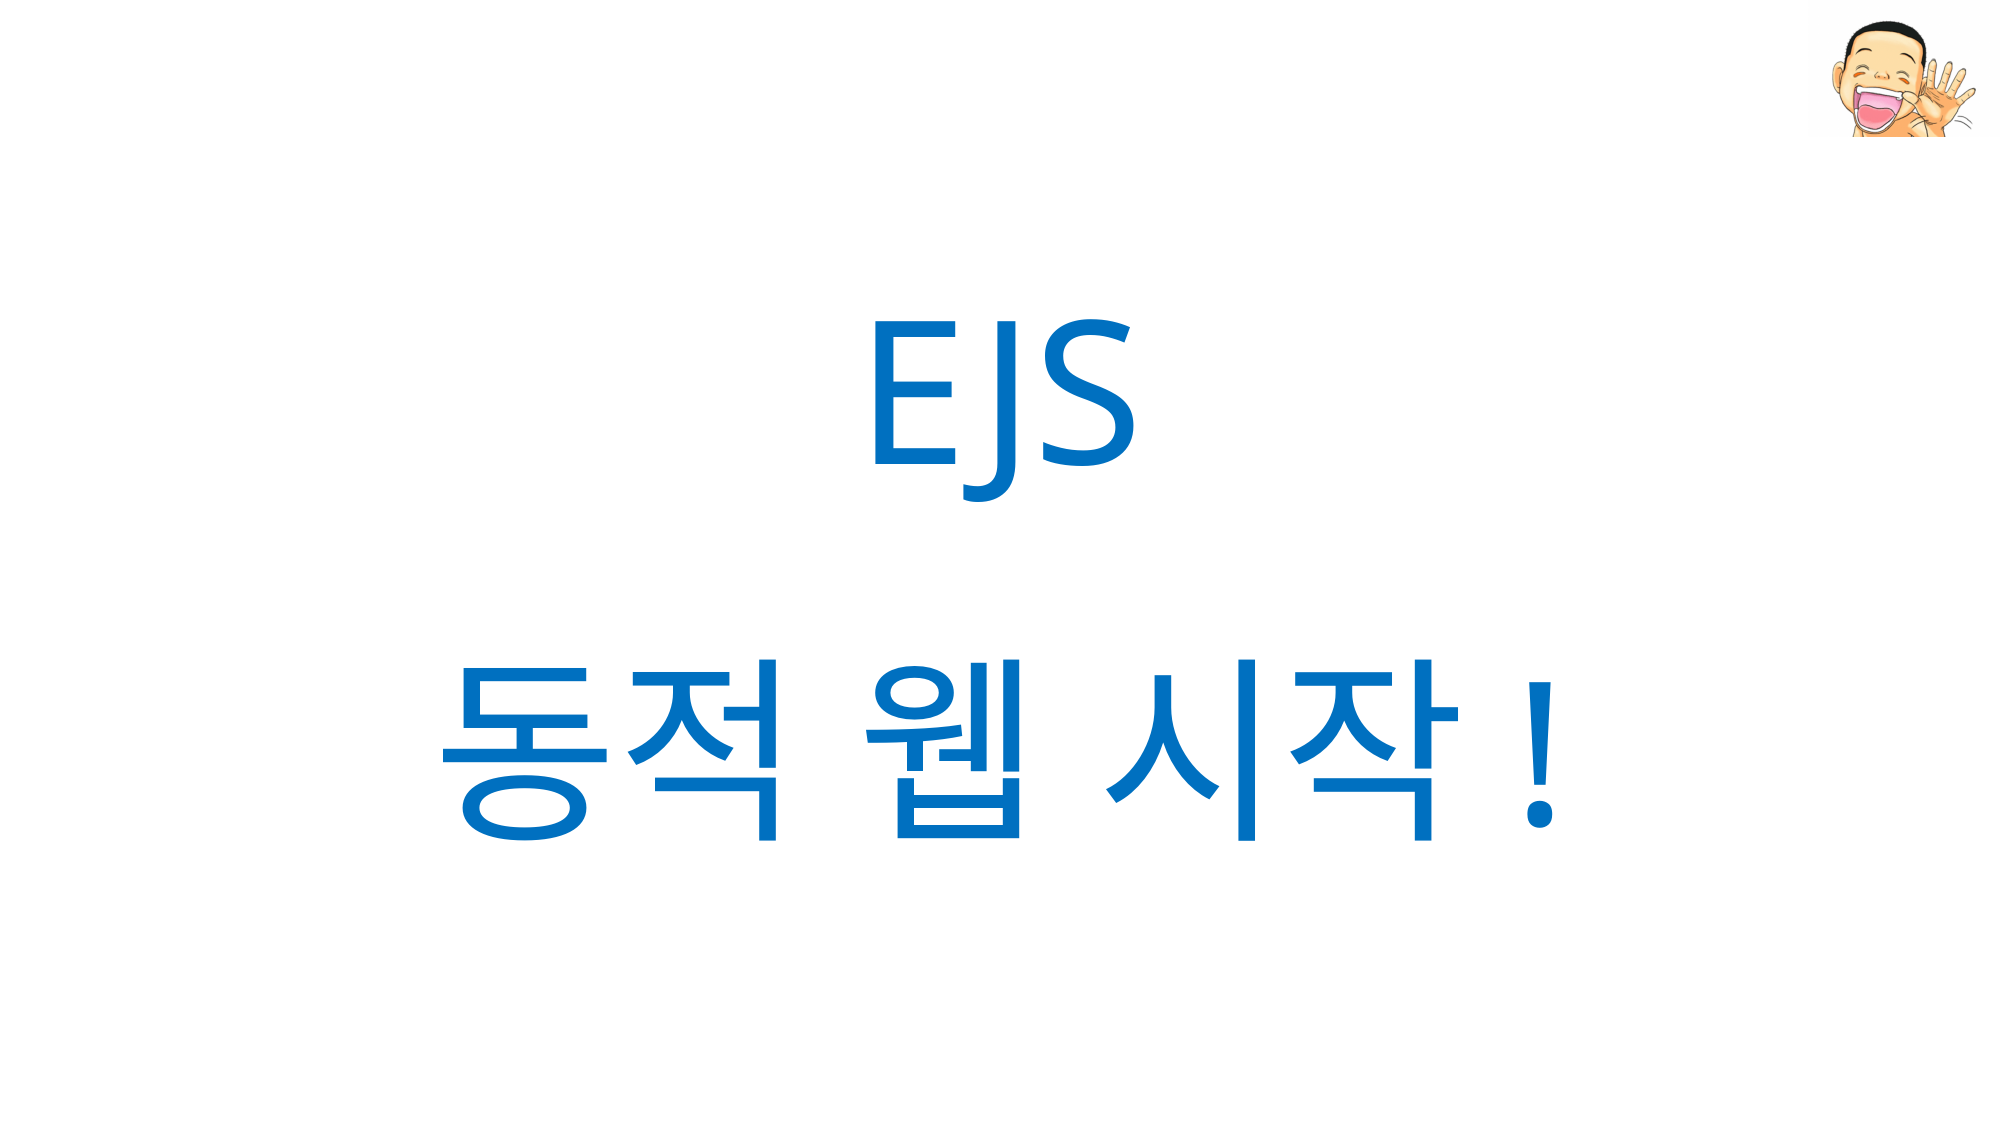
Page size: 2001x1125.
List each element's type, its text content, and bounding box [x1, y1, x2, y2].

text_box EJS 동적 웹 시작! [0, 137, 2000, 873]
picture [1808, 0, 2000, 137]
